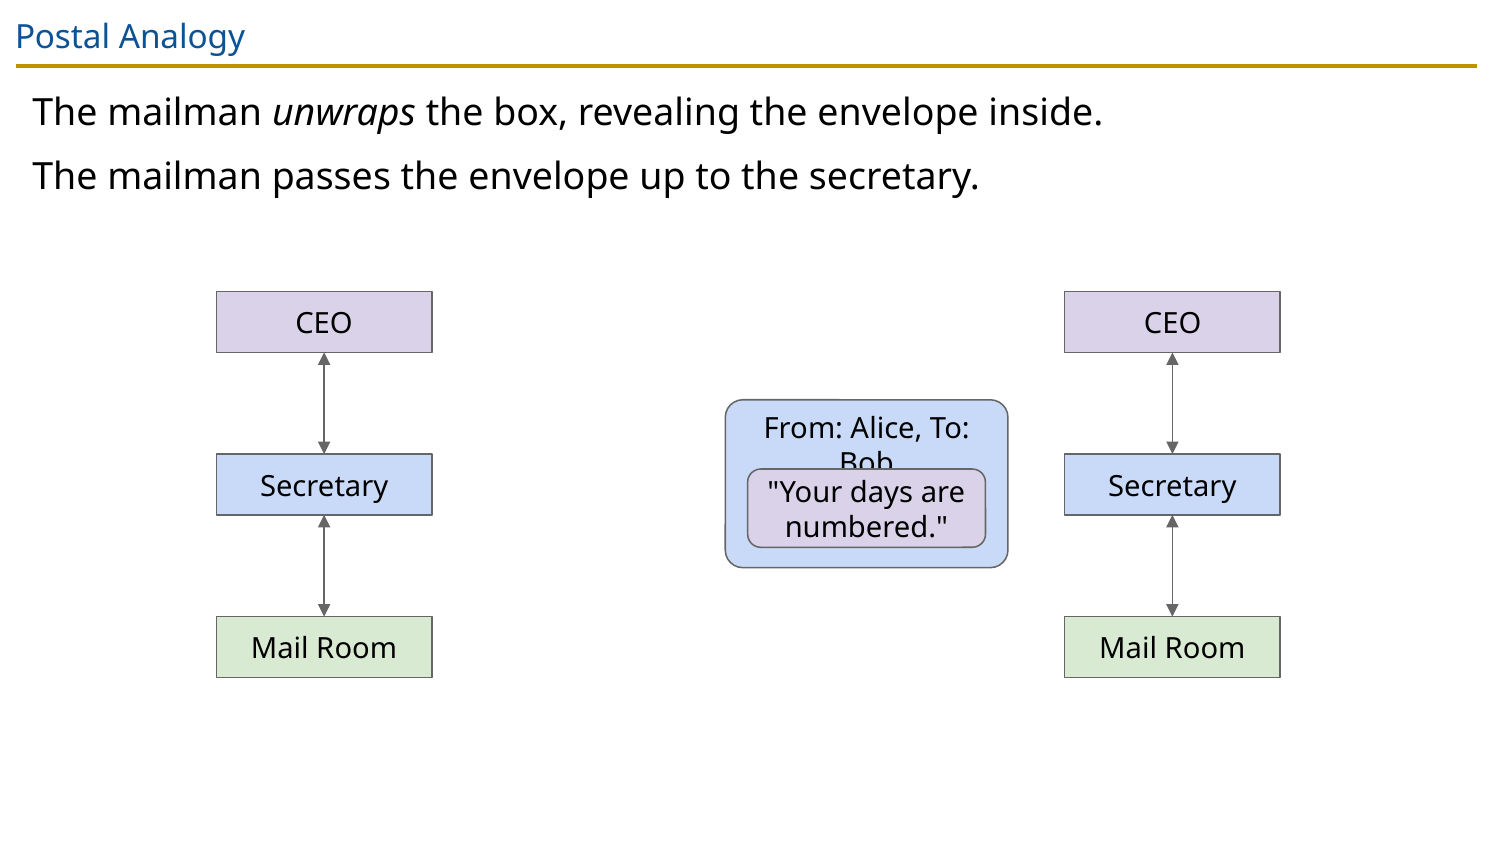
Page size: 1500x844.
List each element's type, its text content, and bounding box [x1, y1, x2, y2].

text_box From: Alice, To: Bob [725, 399, 1008, 568]
text_box Secretary [1064, 454, 1281, 515]
text_box "Your days are numbered." [747, 469, 986, 548]
text_box Mail Room [1064, 616, 1281, 678]
text_box CEO [216, 291, 432, 353]
list The mailman unwraps the box, revealing the envelope inside. The mailman passes the envelope up to the secretary. [17, 65, 1480, 247]
text_box CEO [1064, 291, 1281, 353]
text_box Secretary [216, 454, 432, 515]
text_box Mail Room [216, 616, 432, 678]
title Postal Analogy [0, 0, 1500, 65]
